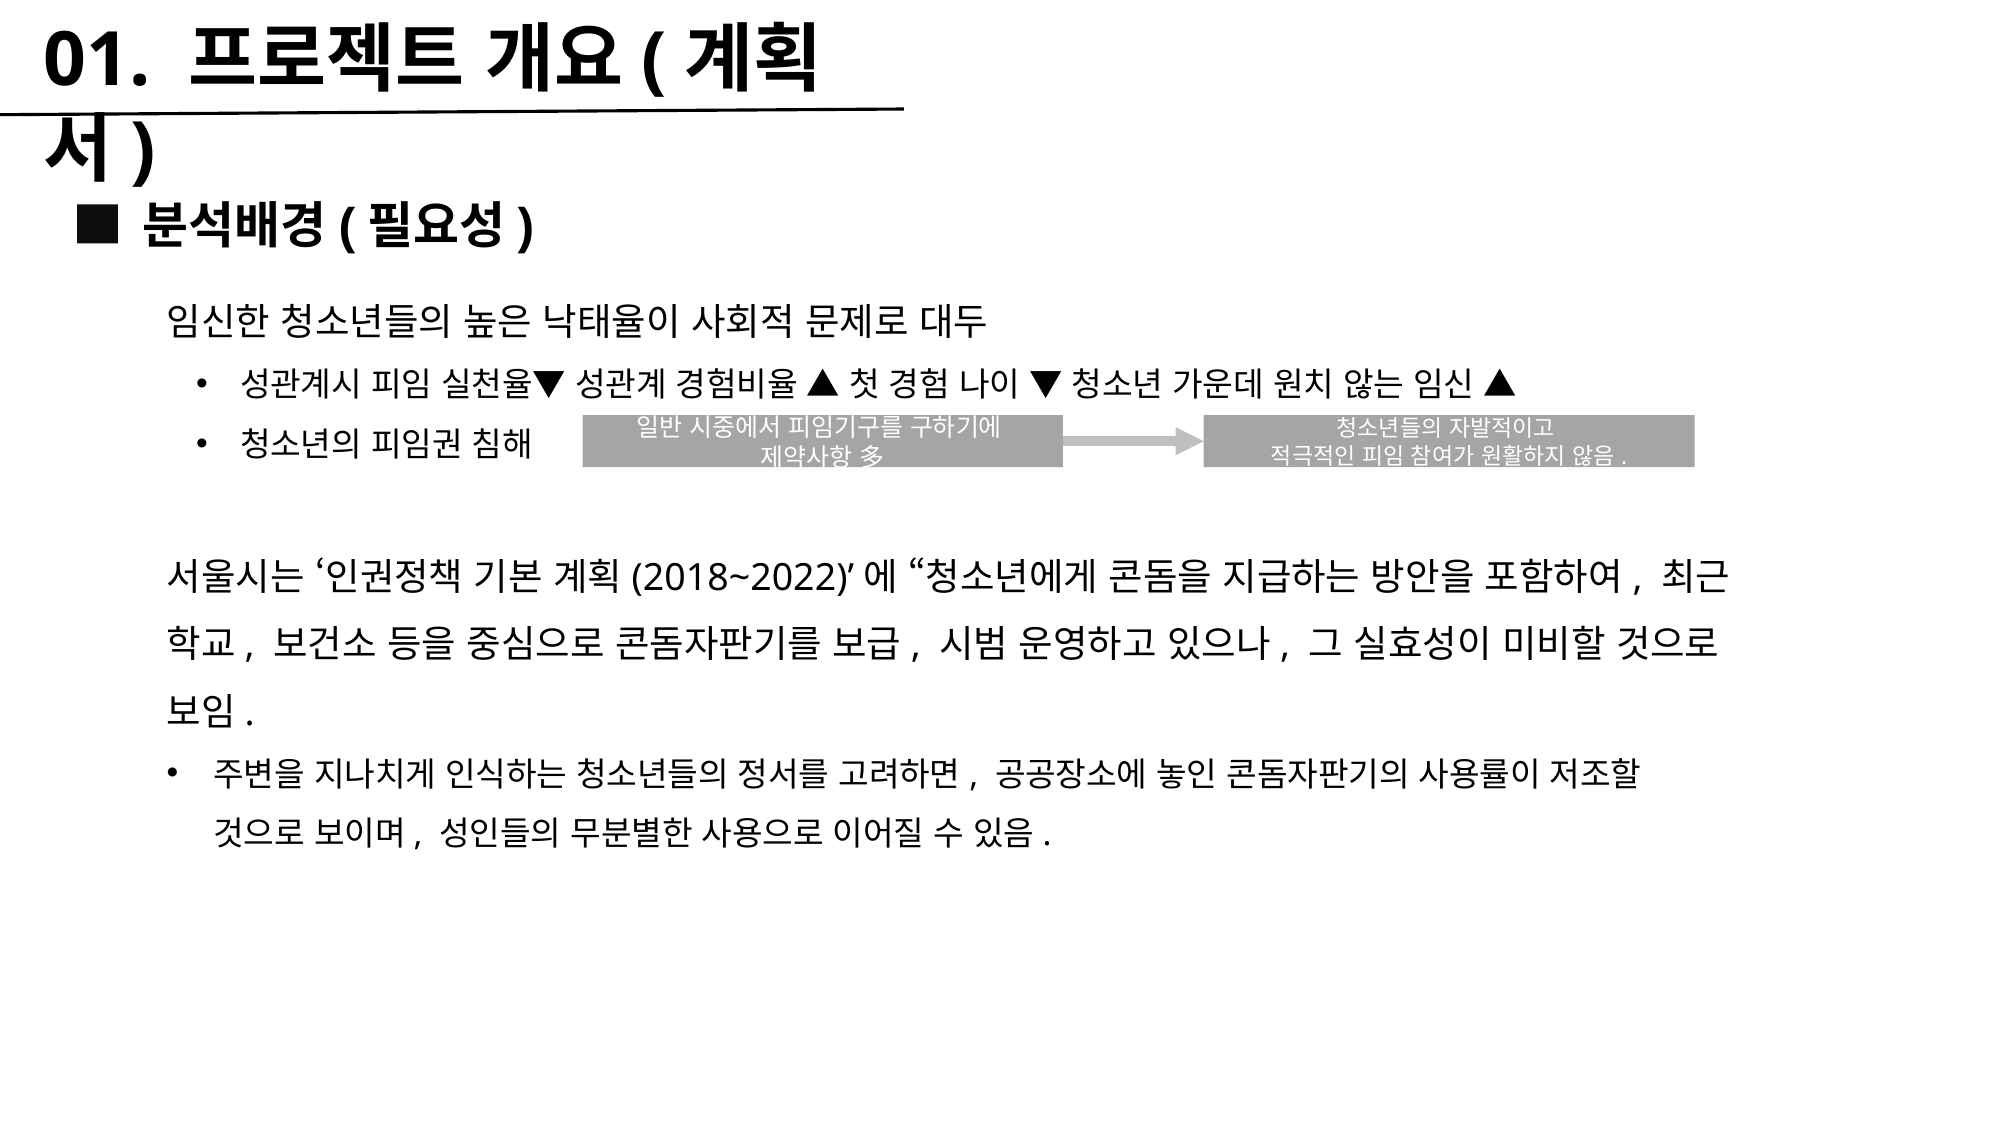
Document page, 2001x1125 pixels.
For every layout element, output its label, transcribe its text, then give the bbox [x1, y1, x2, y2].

text_box 임신한 청소년들의 높은 낙태율이 사회적 문제로 대두 성관계시 피임 실천율▼ 성관계 경험비율 ▲ 첫 경험 나이 ▼ 청소년 가운데 원치 않는 임신 ▲ 청소년의 피임권 침해 서울시는 ‘인권정책 기본 계획(2018~2022)’에 “청소년에게 콘돔을 지급하는 방안을 포함하여, 최근 학교, 보건소 등을 중심으로 콘돔자판기를 보급, 시범 운영하고 있으나, 그 실효성이 미비할 것으로 보임. 주변을 지나치게 인식하는 청소년들의 정서를 고려하면, 공공장소에 놓인 콘돔자판기의 사용률이 저조할 것으로 보이며, 성인들의 무분별한 사용으로 이어질 수 있음. [151, 267, 1749, 860]
text_box [76, 203, 119, 245]
text_box 분석배경(필요성) [127, 186, 634, 262]
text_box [0, 2, 929, 115]
text_box 청소년들의 자발적이고 적극적인 피임 참여가 원활하지 않음. [1203, 414, 1696, 468]
text_box 일반 시중에서 피임기구를 구하기에 제약사항 多 [582, 414, 1064, 468]
